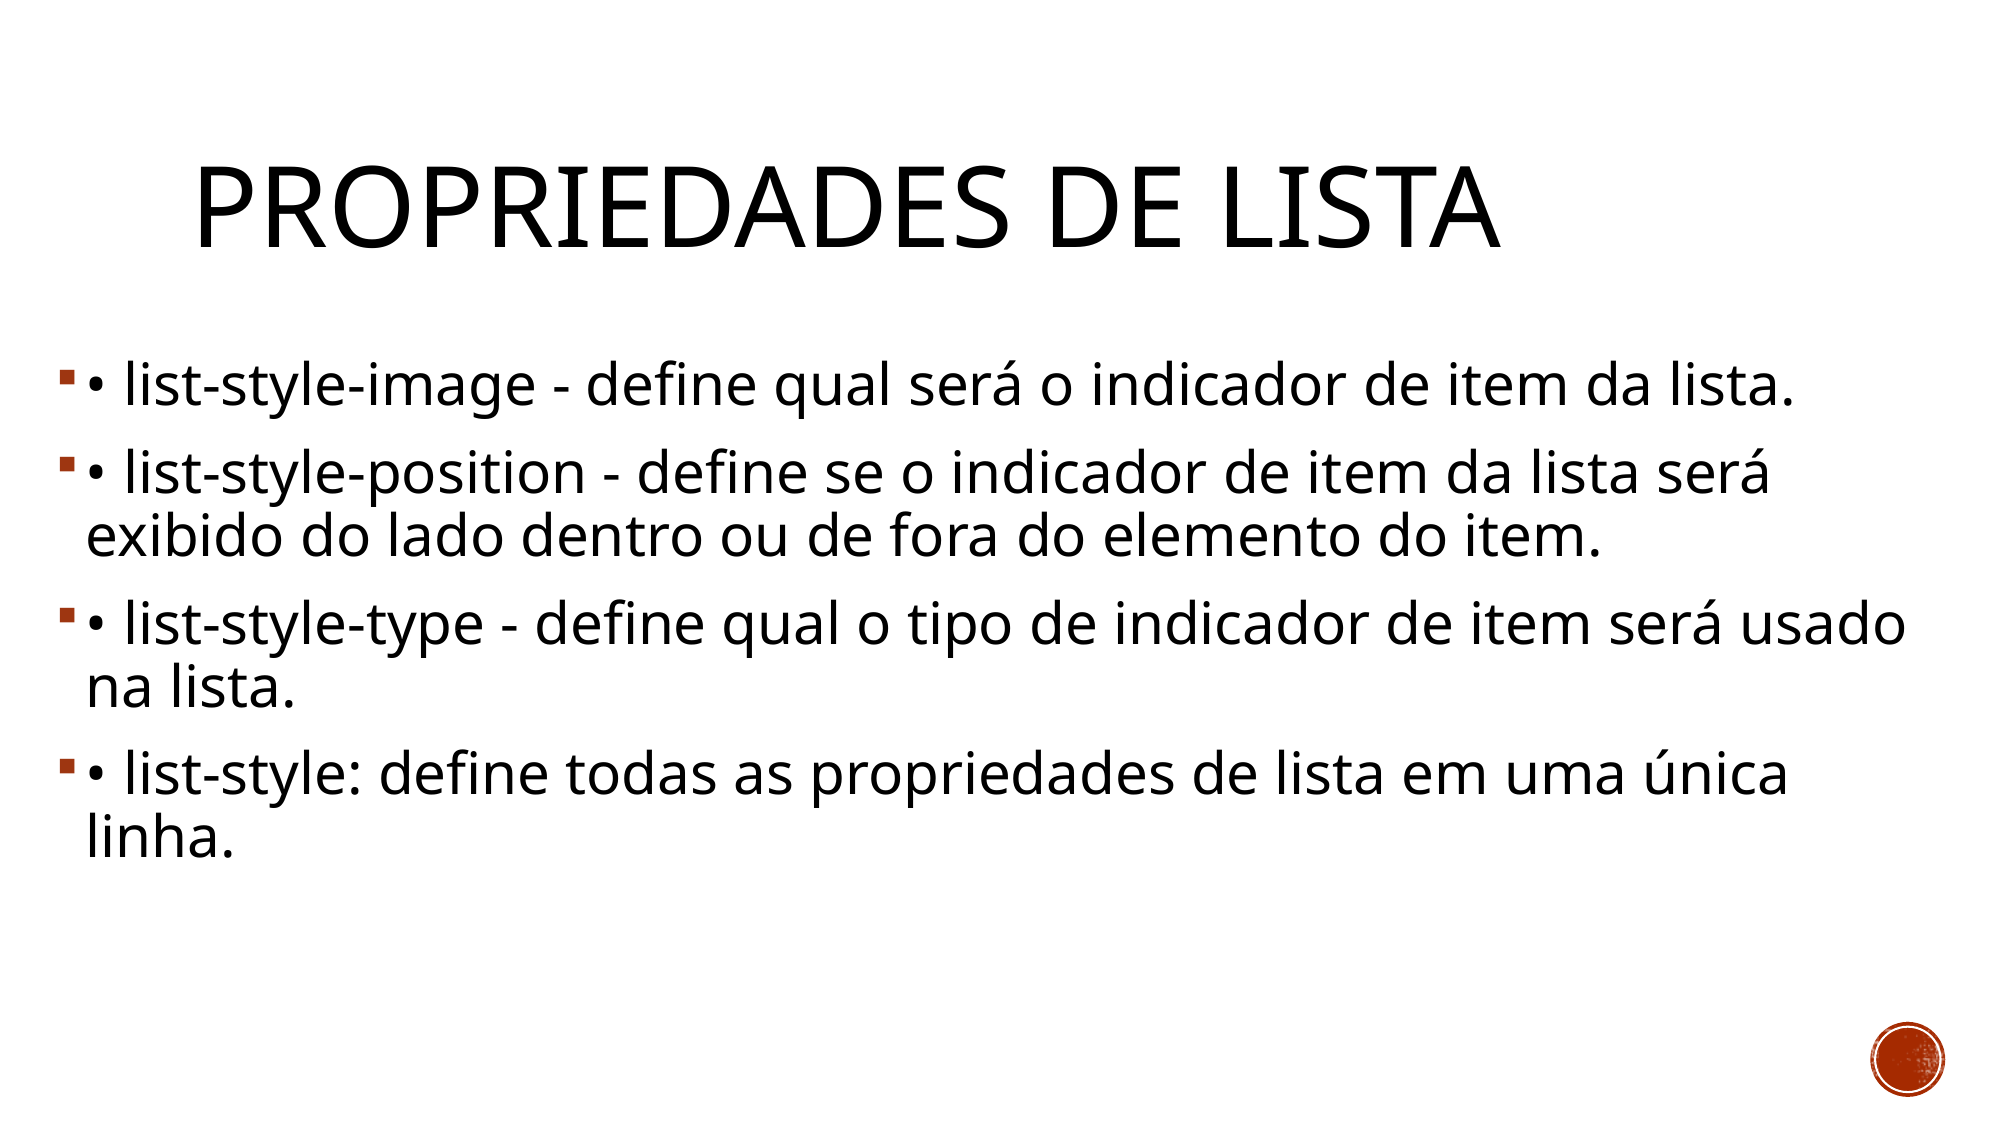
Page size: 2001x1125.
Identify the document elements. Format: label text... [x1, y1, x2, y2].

list • list-style-image - define qual será o indicador de item da lista. • list-style-position - define se o indicador de item da lista será exibido do lado dentro ou de fora do elemento do item. • list-style-type - define qual o tipo de indicador de item será usado na lista. • list-style: define todas as propriedades de lista em uma única linha. [40, 348, 1953, 1013]
title Propriedades de lista [175, 79, 1826, 344]
